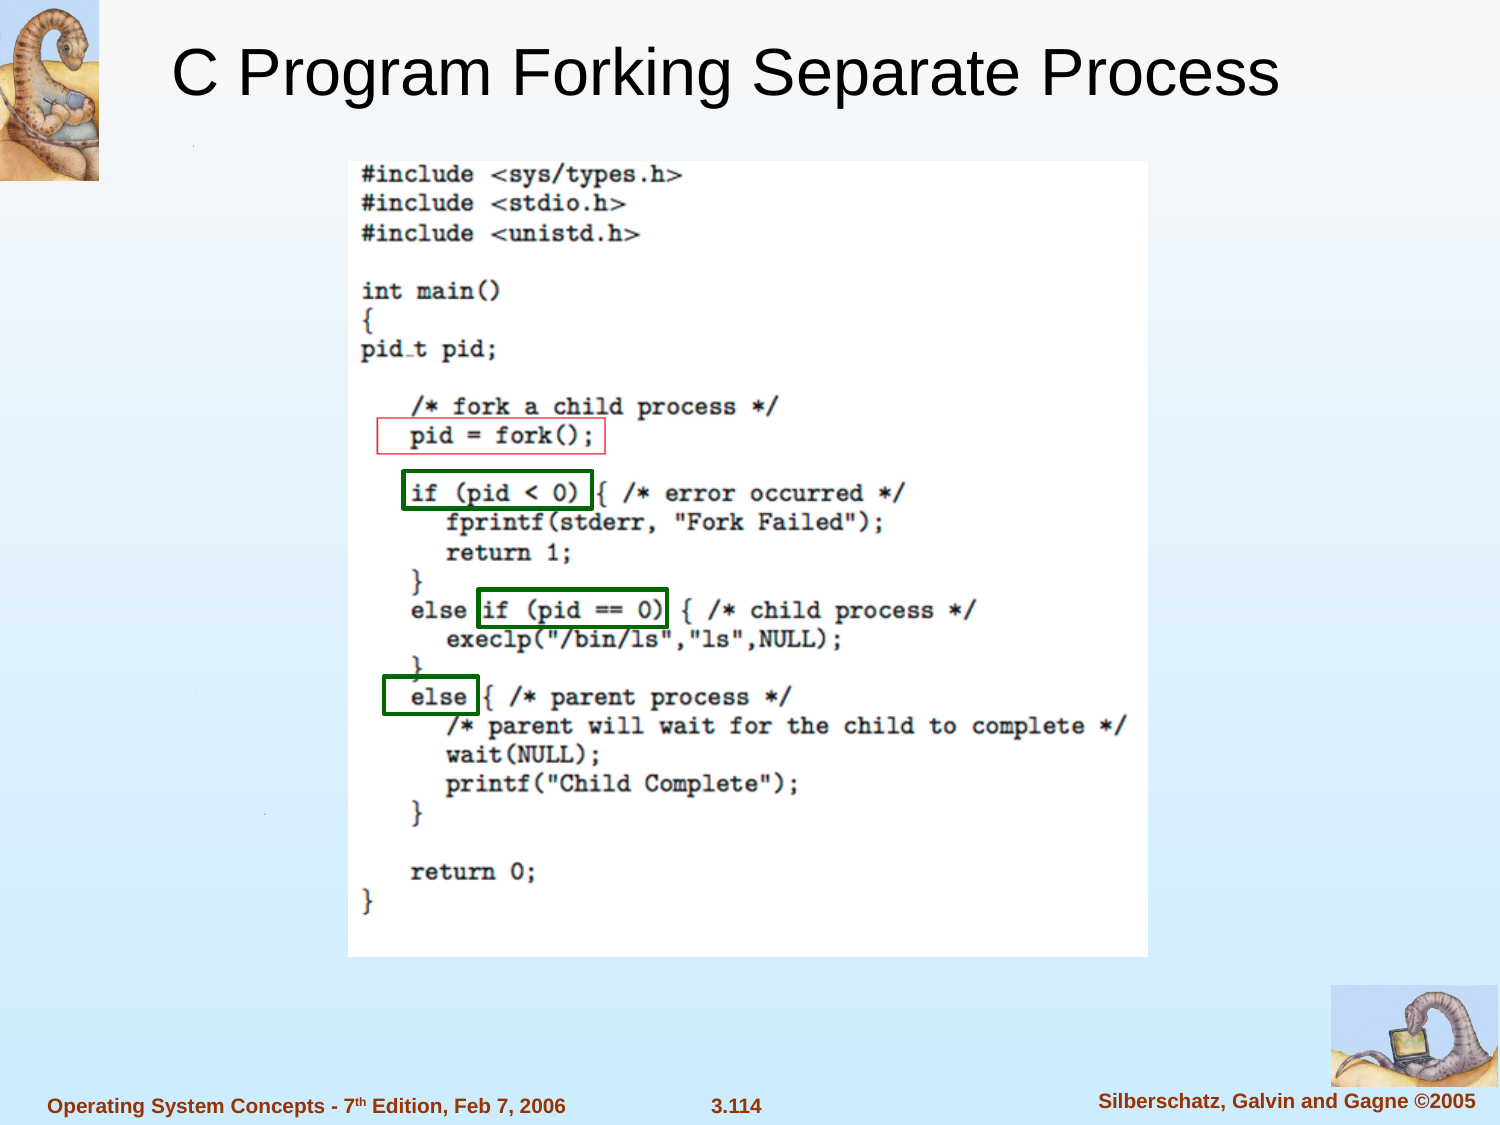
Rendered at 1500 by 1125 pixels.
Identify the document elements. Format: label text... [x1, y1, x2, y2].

picture [348, 161, 1148, 958]
title C Program Forking Separate Process [156, 22, 1400, 117]
picture [1331, 985, 1498, 1087]
picture [0, 0, 99, 181]
